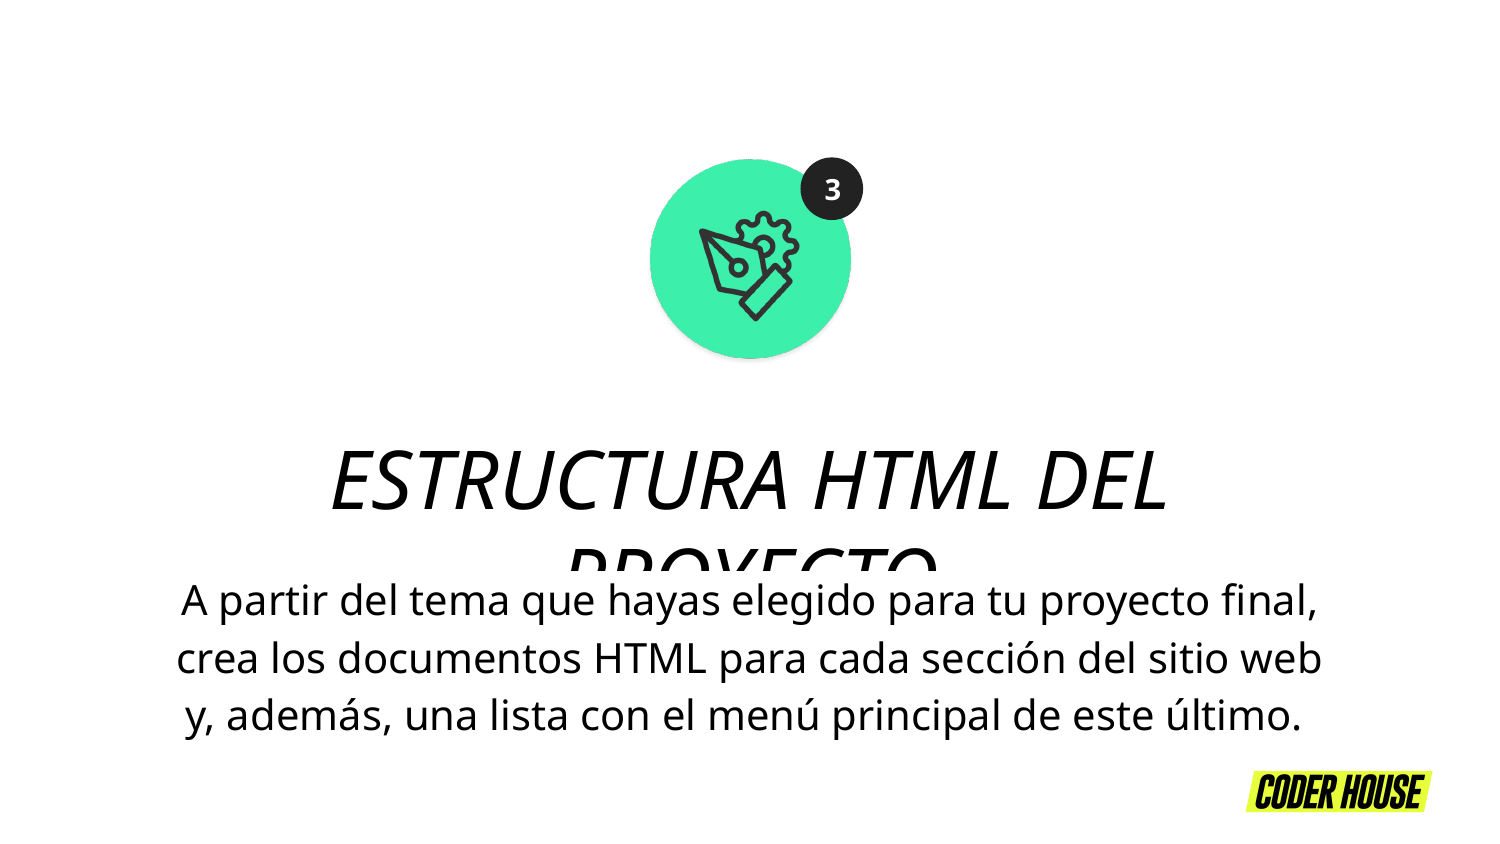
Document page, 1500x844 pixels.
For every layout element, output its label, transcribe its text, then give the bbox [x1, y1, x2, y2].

text_box ESTRUCTURA HTML DEL PROYECTO [236, 413, 1264, 576]
picture [636, 145, 864, 372]
text_box A partir del tema que hayas elegido para tu proyecto final, crea los documentos HTML para cada sección del sitio web y, además, una lista con el menú principal de este último. [153, 637, 1346, 783]
picture [1241, 764, 1437, 819]
